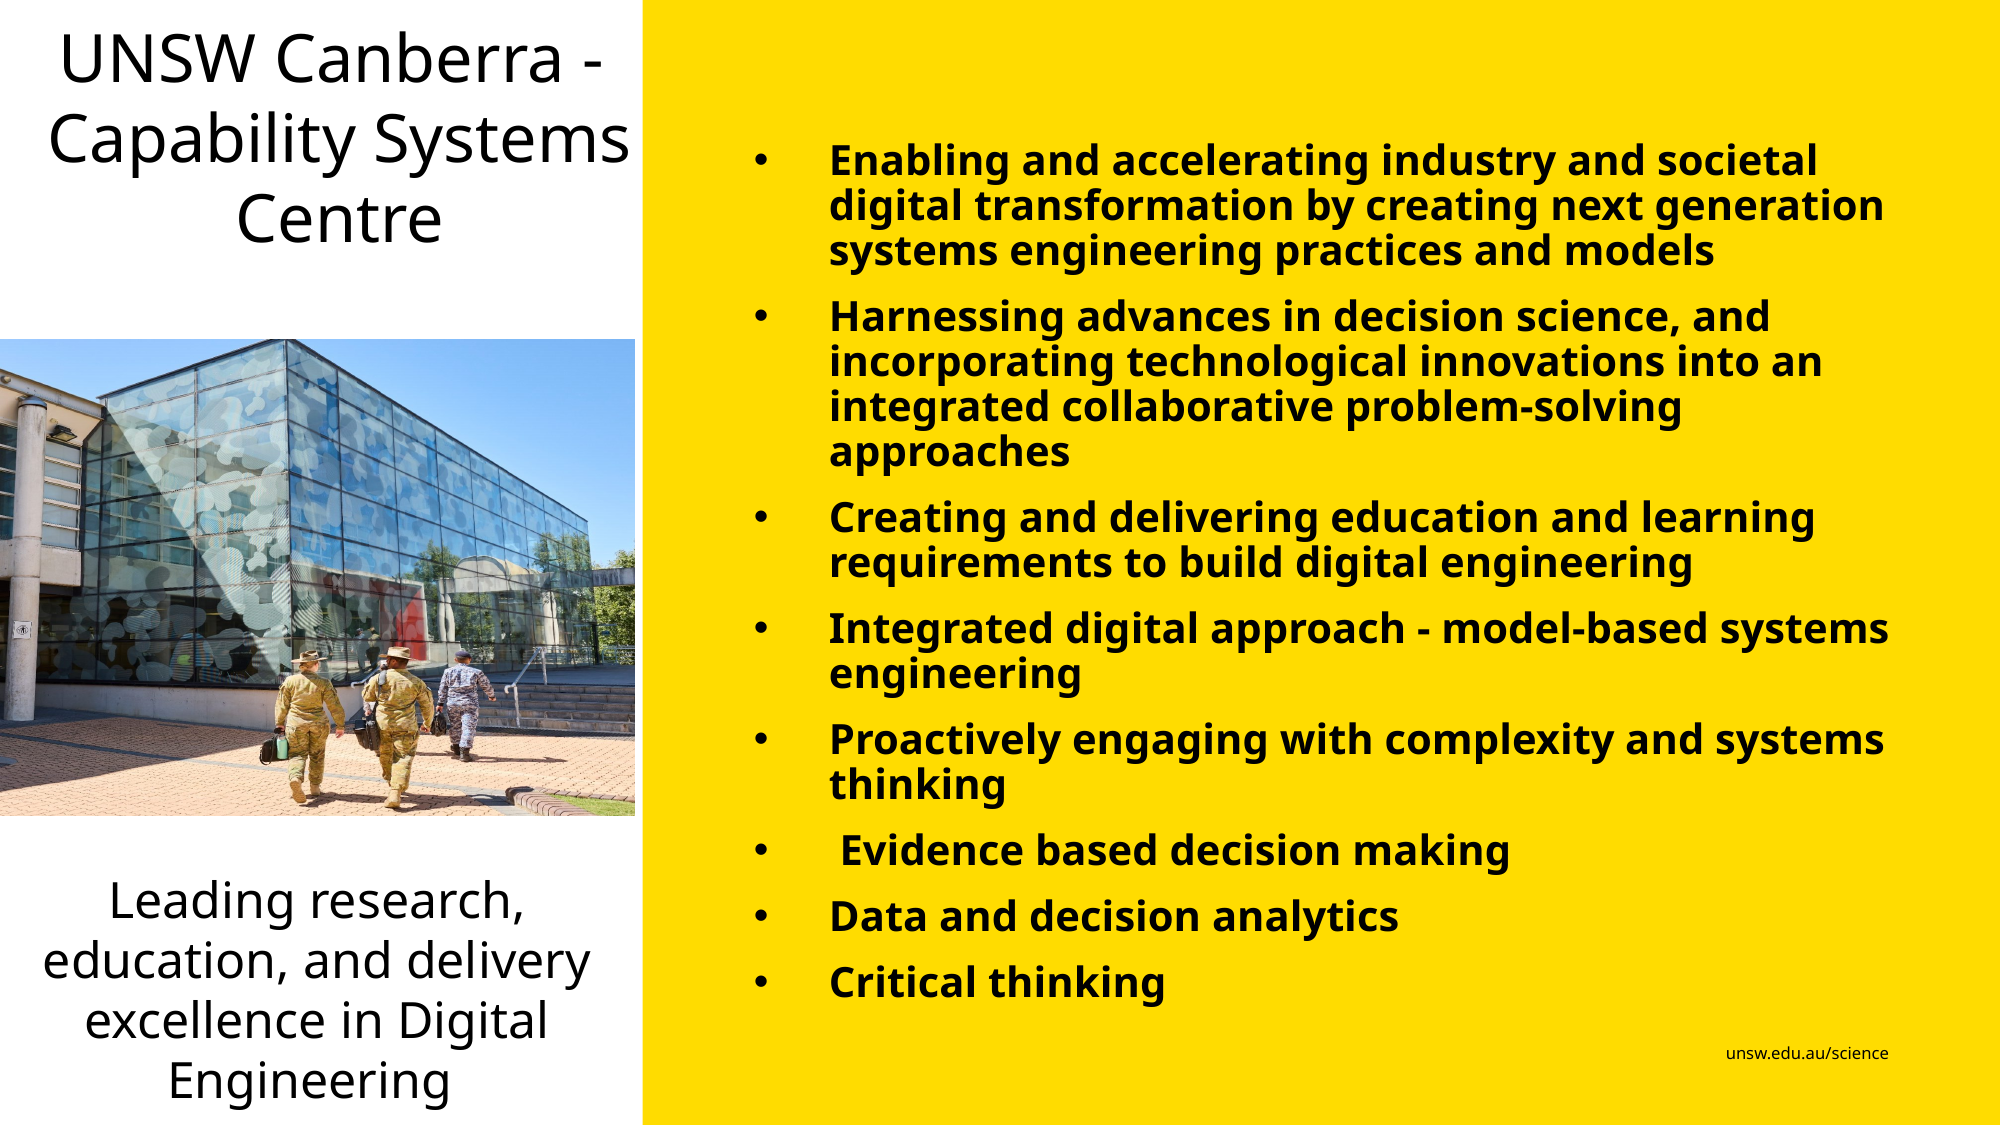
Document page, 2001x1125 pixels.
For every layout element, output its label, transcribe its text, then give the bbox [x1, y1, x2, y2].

picture [0, 339, 635, 816]
title UNSW Canberra - Capability Systems Centre [36, 7, 644, 282]
list Enabling and accelerating industry and societal digital transformation by creating next generation systems engineering practices and models Harnessing advances in decision science, and incorporating technological innovations into an integrated collaborative problem‑solving approaches Creating and delivering education and learning requirements to build digital engineering Integrated digital approach - model-based systems engineering Proactively engaging with complexity and systems thinking Evidence based decision making Data and decision analytics Critical thinking [753, 131, 1911, 1024]
text_box Leading research, education, and delivery excellence in Digital Engineering [0, 860, 635, 1116]
